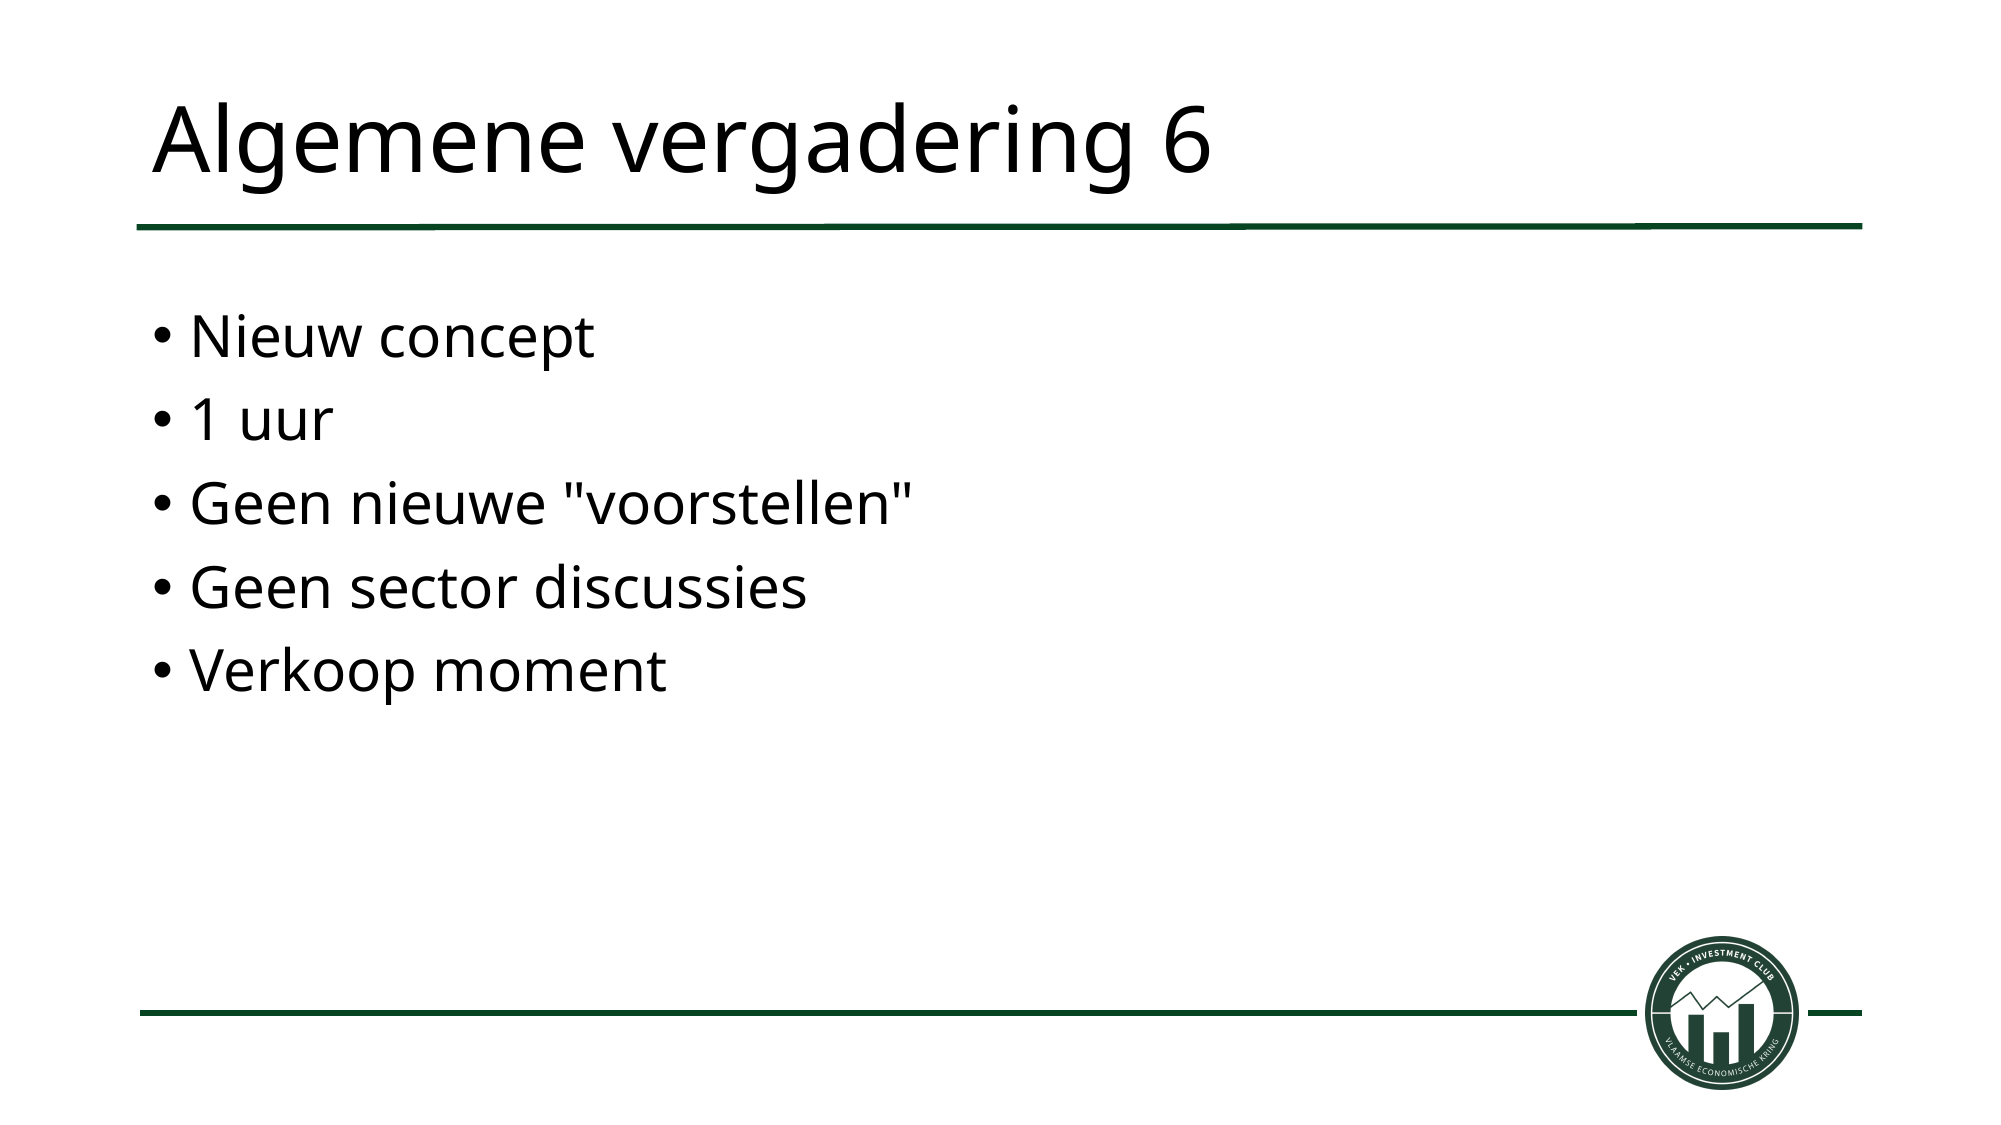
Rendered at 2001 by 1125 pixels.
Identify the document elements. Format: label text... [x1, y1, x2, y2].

picture [1645, 1014, 1799, 1090]
list Nieuw concept 1 uur Geen nieuwe "voorstellen" Geen sector discussies Verkoop moment [137, 299, 1863, 1014]
title Algemene vergadering 6 [137, 59, 1863, 226]
